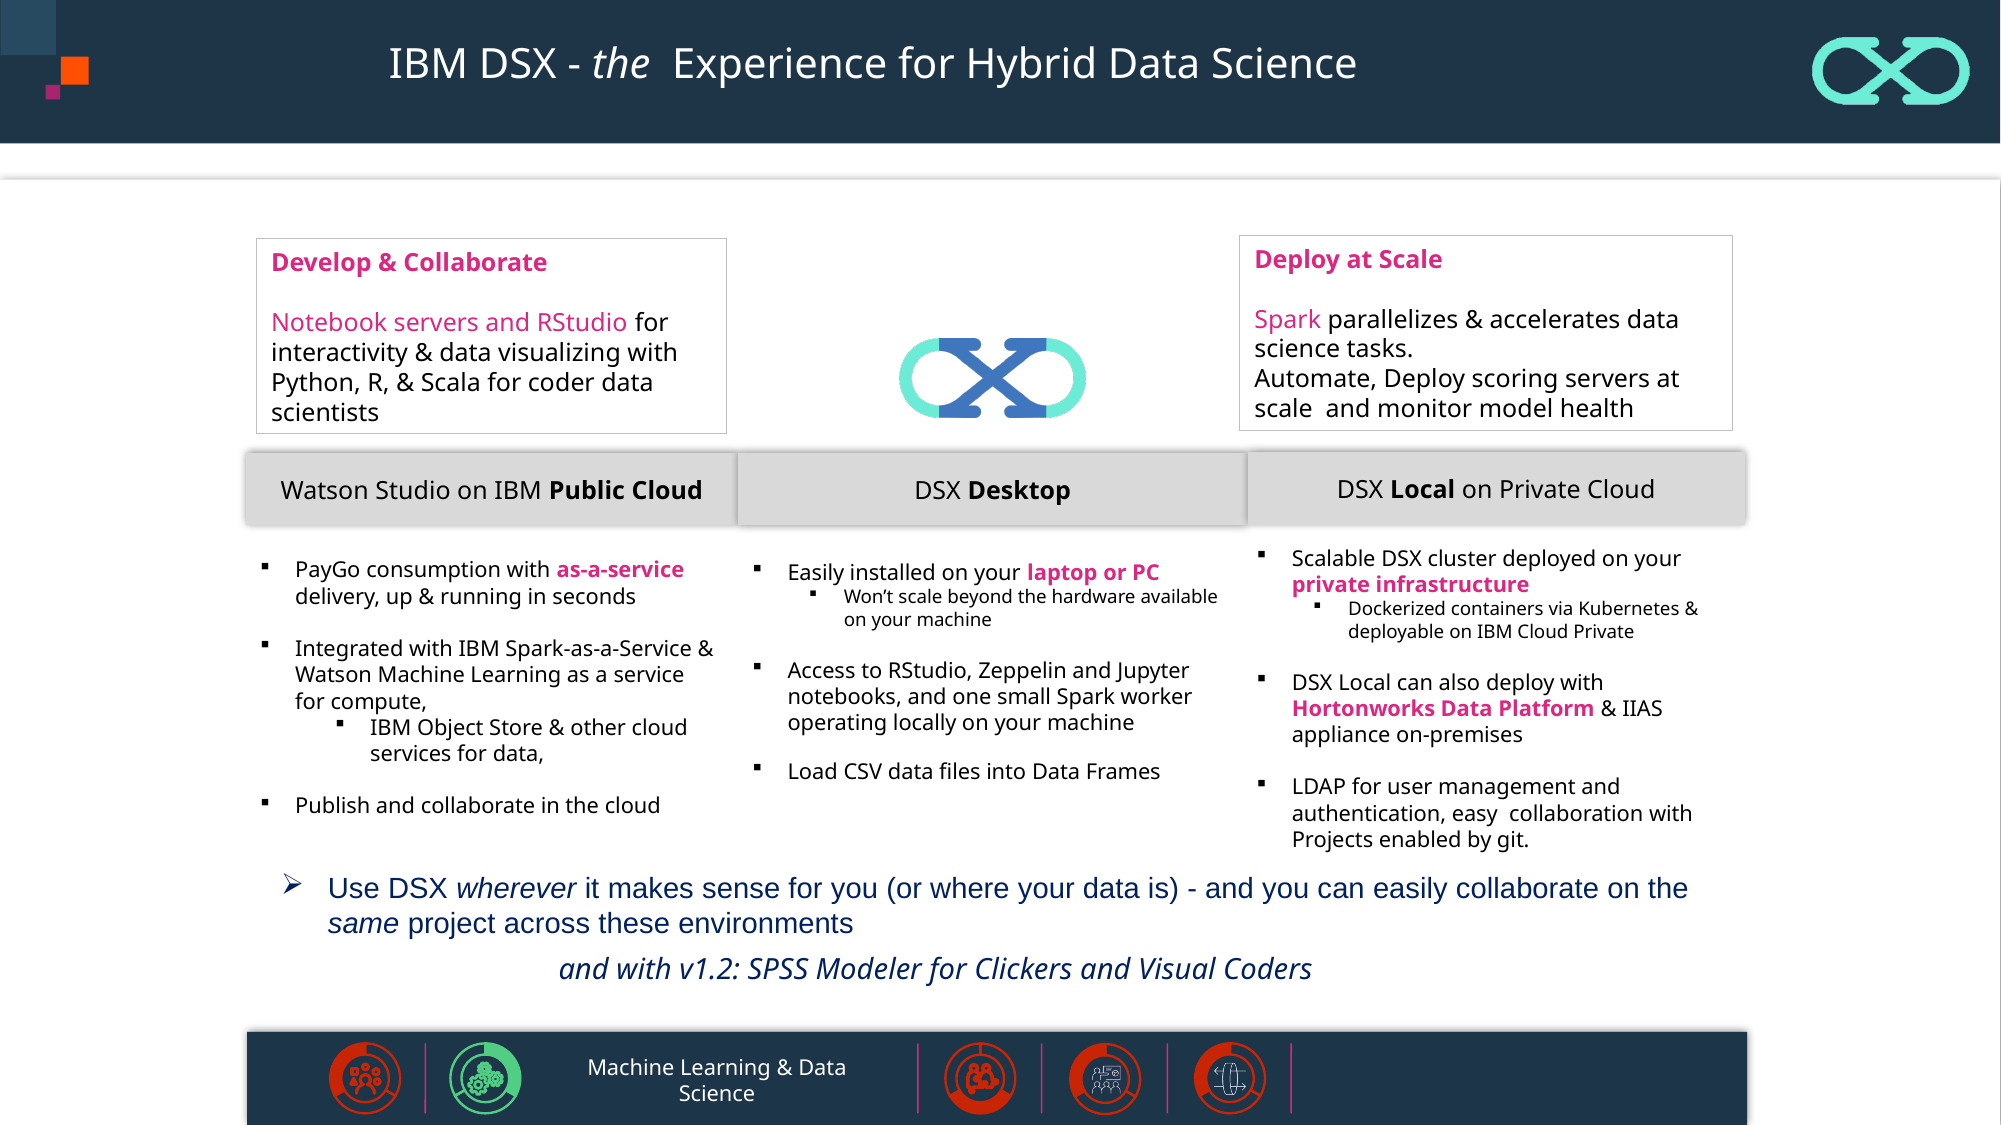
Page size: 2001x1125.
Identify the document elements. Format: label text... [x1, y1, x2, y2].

text_box Use DSX wherever it makes sense for you (or where your data is) - and you can easily collaborate on the same project across these environments [266, 862, 1728, 948]
text_box PayGo consumption with as-a-service delivery, up & running in seconds Integrated with IBM Spark-as-a-Service & Watson Machine Learning as a service for compute, IBM Object Store & other cloud services for data, Publish and collaborate in the cloud [245, 548, 738, 849]
text_box Easily installed on your laptop or PC Won’t scale beyond the hardware available on your machine Access to RStudio, Zeppelin and Jupyter notebooks, and one small Spark worker operating locally on your machine Load CSV data files into Data Frames [737, 551, 1241, 791]
text_box Scalable DSX cluster deployed on your private infrastructure Dockerized containers via Kubernetes & deployable on IBM Cloud Private DSX Local can also deploy with Hortonworks Data Platform & IIAS appliance on-premises LDAP for user management and authentication, easy collaboration with Projects enabled by git. [1241, 537, 1740, 886]
picture [1795, 20, 1986, 121]
text_box Develop & Collaborate Notebook servers and RStudio for interactivity & data visualizing with Python, R, & Scala for coder data scientists [256, 238, 727, 434]
picture [899, 338, 1086, 419]
title IBM DSX - the Experience for Hybrid Data Science [172, 29, 1575, 113]
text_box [246, 1031, 1748, 1125]
text_box Deploy at Scale Spark parallelizes & accelerates data science tasks. Automate, Deploy scoring servers at scale and monitor model health [1239, 235, 1733, 431]
text_box DSX Local on Private Cloud [1247, 451, 1746, 526]
text_box and with v1.2: SPSS Modeler for Clickers and Visual Coders [382, 948, 1490, 994]
text_box Watson Studio on IBM Public Cloud [245, 452, 734, 526]
text_box DSX Desktop [737, 452, 1243, 526]
